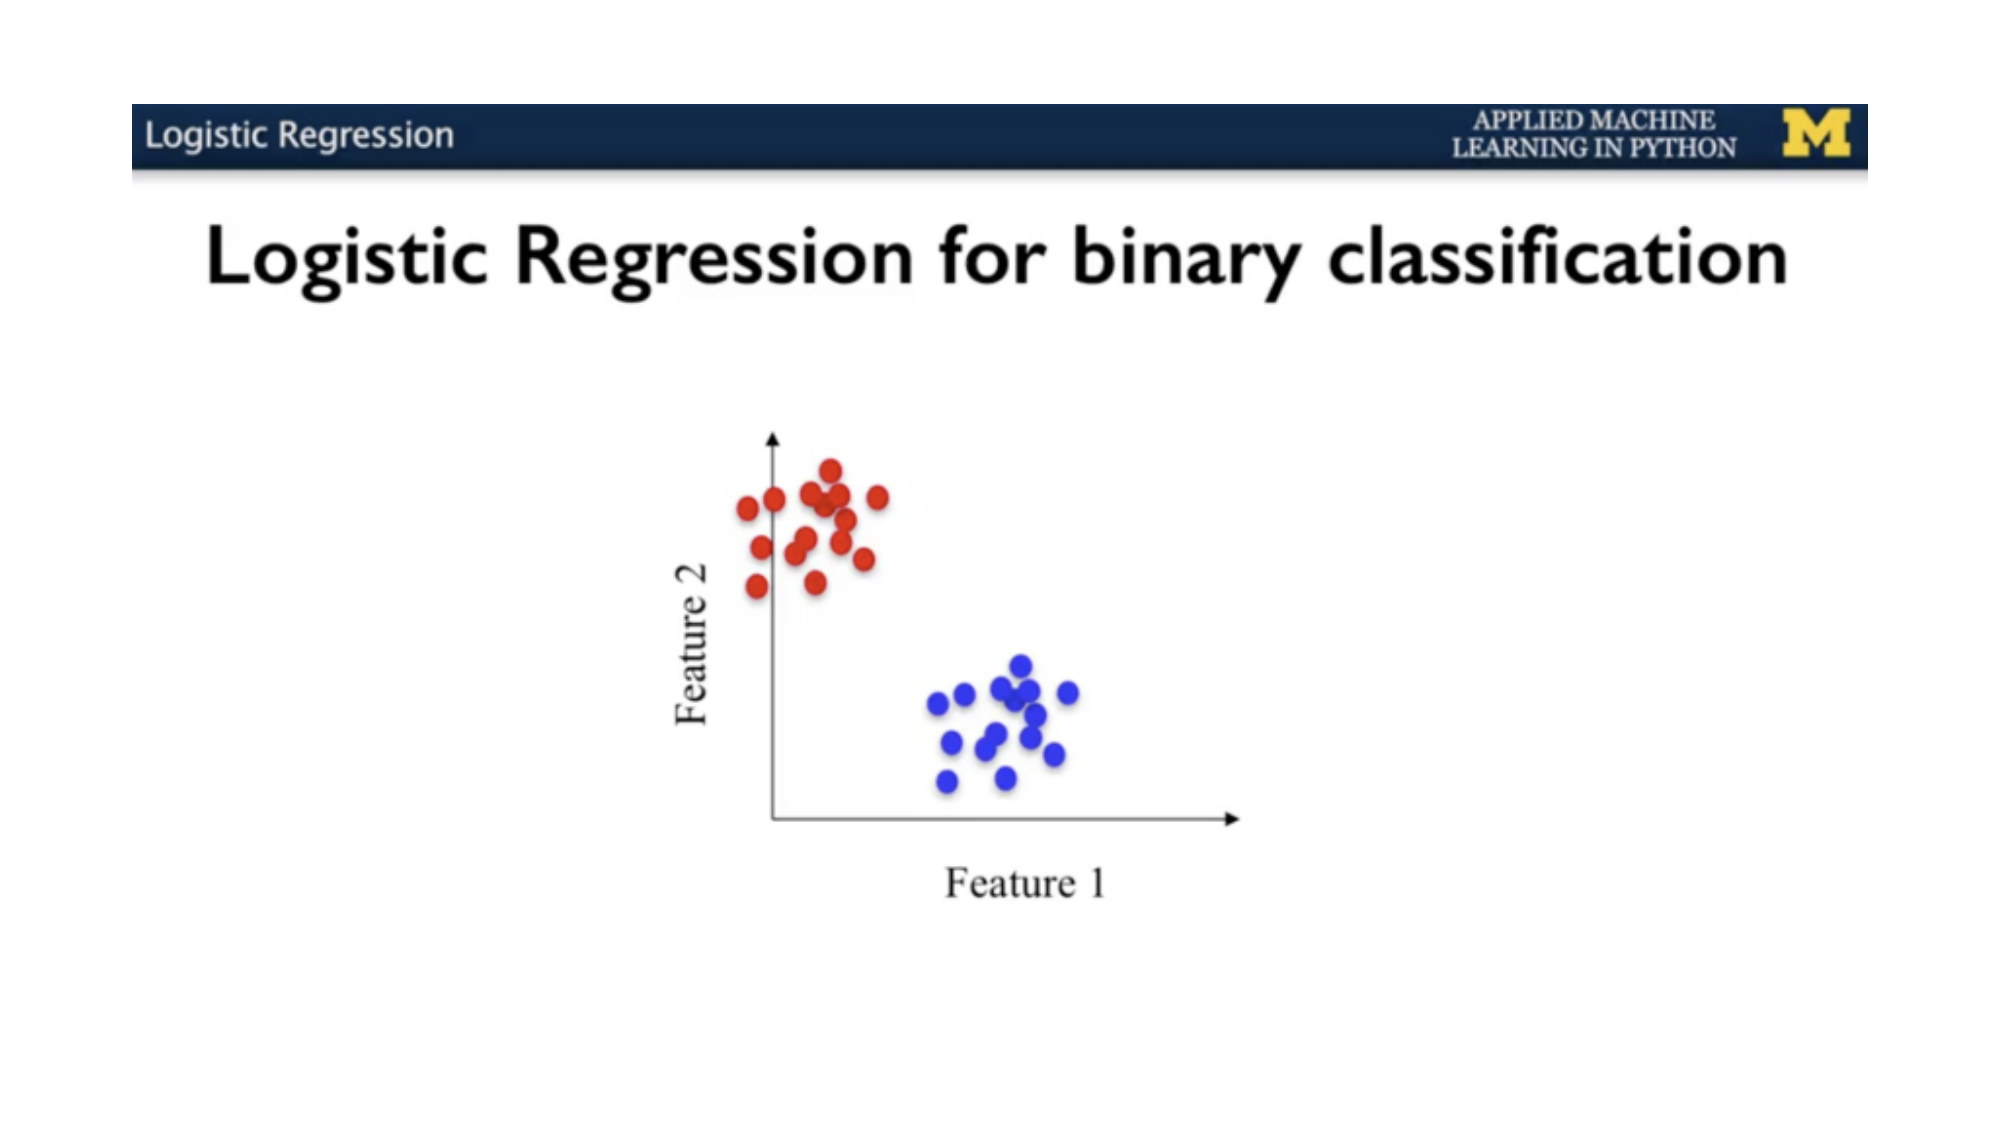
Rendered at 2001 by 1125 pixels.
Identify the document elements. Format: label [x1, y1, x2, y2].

picture [132, 104, 1868, 1021]
